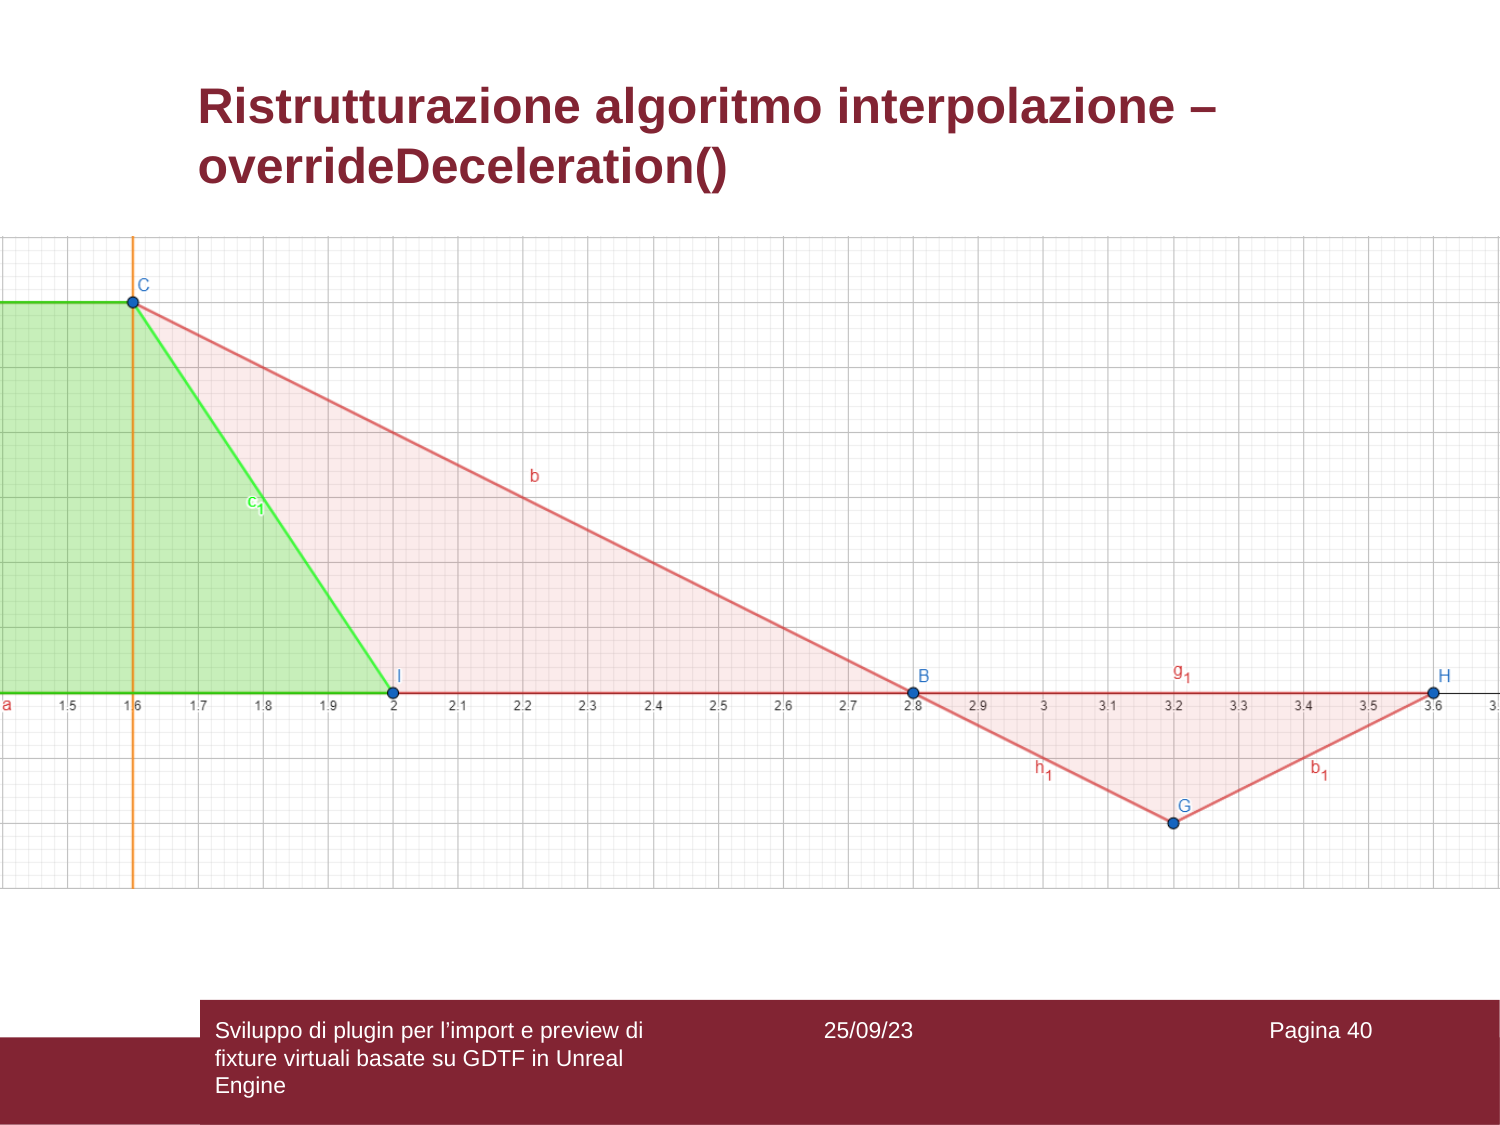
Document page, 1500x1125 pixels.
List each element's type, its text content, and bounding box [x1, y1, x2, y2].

text_box 25/09/23 [712, 1008, 1025, 1084]
text_box Sviluppo di plugin per l’import e preview di fixture virtuali basate su GDTF in Unreal Engine [200, 1008, 675, 1106]
text_box Ristrutturazione algoritmo interpolazione – overrideDeceleration() [183, 66, 1400, 197]
picture [0, 236, 1500, 889]
text_box [320, 103, 351, 141]
text_box Pagina 40 [1074, 1008, 1388, 1084]
